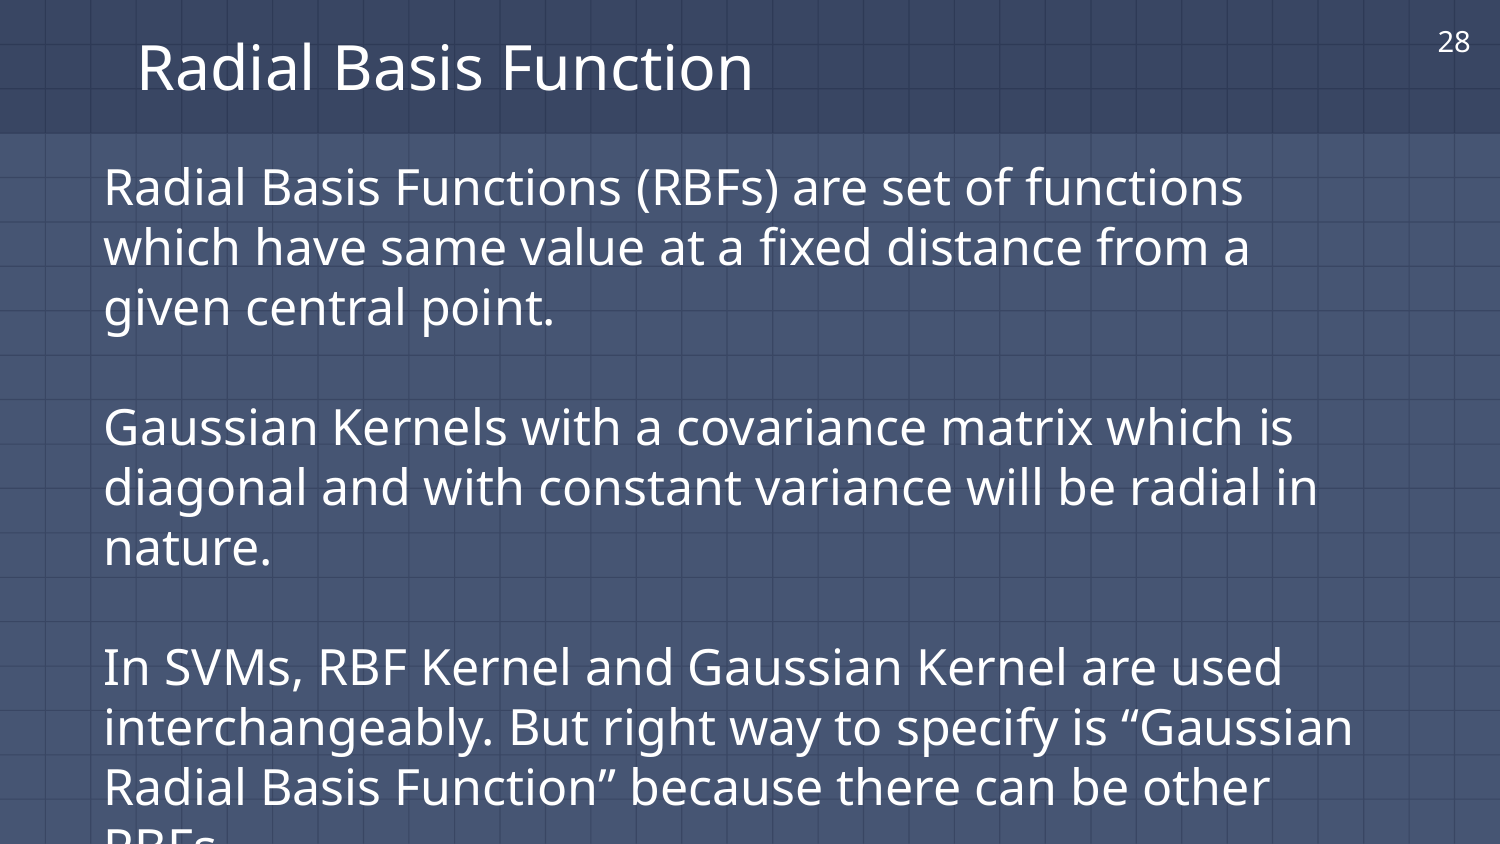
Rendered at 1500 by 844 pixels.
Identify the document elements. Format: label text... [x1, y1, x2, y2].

title Radial Basis Function [121, 0, 1383, 118]
slide_number 28 [1408, 0, 1500, 88]
title Radial Basis Functions (RBFs) are set of functions which have same value at a fixed distance from a given central point. Gaussian Kernels with a covariance matrix which is diagonal and with constant variance will be radial in nature. In SVMs, RBF Kernel and Gaussian Kernel are used interchangeably. But right way to specify is “Gaussian Radial Basis Function” because there can be other RBFs. [88, 140, 1394, 722]
